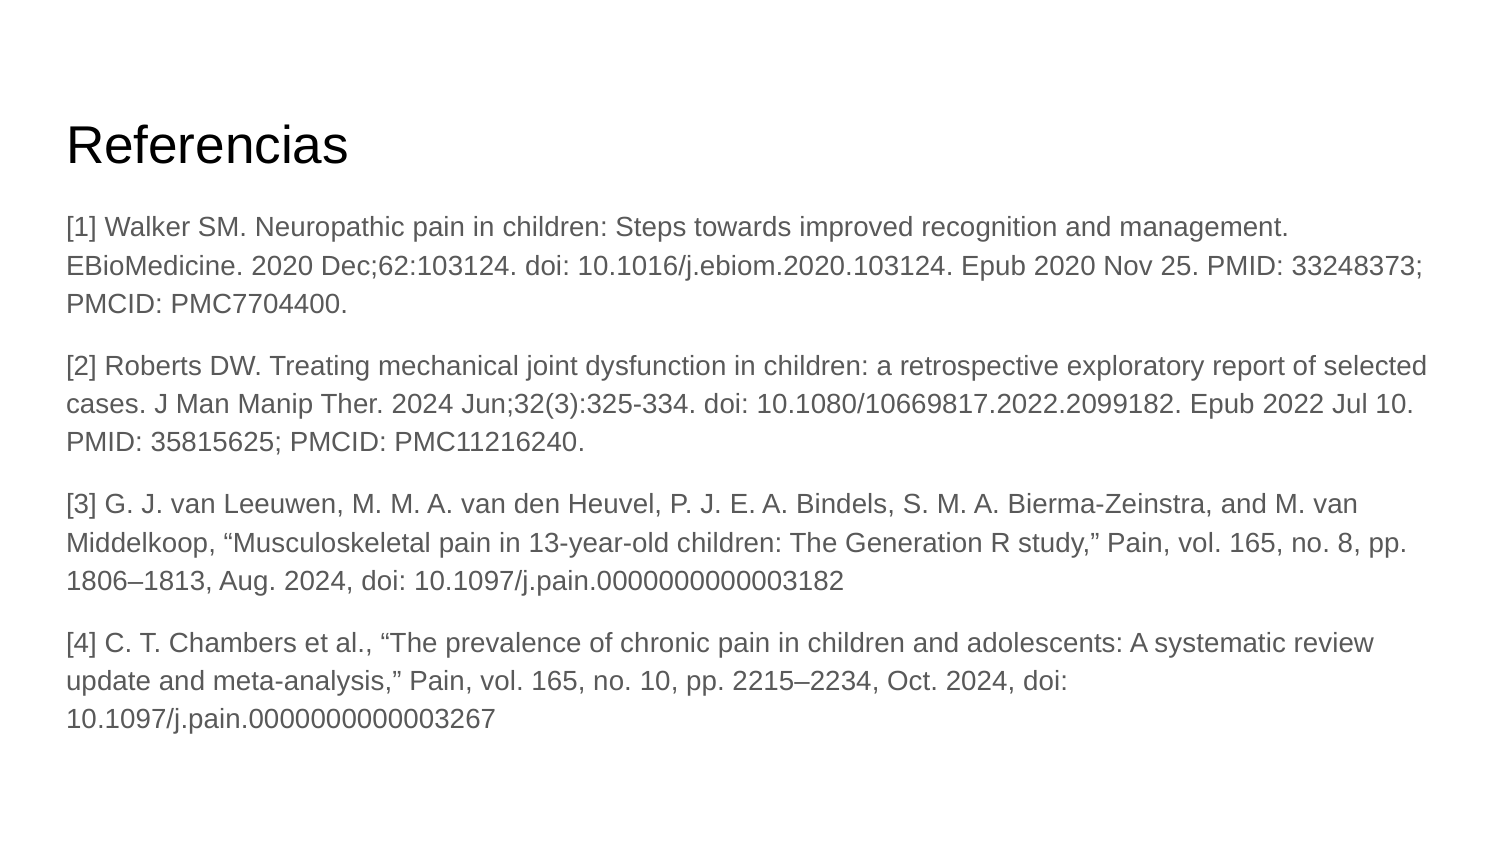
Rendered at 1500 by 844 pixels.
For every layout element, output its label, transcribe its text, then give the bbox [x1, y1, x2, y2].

title Referencias [51, 95, 1449, 189]
list [1] Walker SM. Neuropathic pain in children: Steps towards improved recognition and management. EBioMedicine. 2020 Dec;62:103124. doi: 10.1016/j.ebiom.2020.103124. Epub 2020 Nov 25. PMID: 33248373; PMCID: PMC7704400. [2] Roberts DW. Treating mechanical joint dysfunction in children: a retrospective exploratory report of selected cases. J Man Manip Ther. 2024 Jun;32(3):325-334. doi: 10.1080/10669817.2022.2099182. Epub 2022 Jul 10. PMID: 35815625; PMCID: PMC11216240. [3] G. J. van Leeuwen, M. M. A. van den Heuvel, P. J. E. A. Bindels, S. M. A. Bierma-Zeinstra, and M. van Middelkoop, “Musculoskeletal pain in 13-year-old children: The Generation R study,” Pain, vol. 165, no. 8, pp. 1806–1813, Aug. 2024, doi: 10.1097/j.pain.0000000000003182 [4] C. T. Chambers et al., “The prevalence of chronic pain in children and adolescents: A systematic review update and meta-analysis,” Pain, vol. 165, no. 10, pp. 2215–2234, Oct. 2024, doi: 10.1097/j.pain.0000000000003267 [51, 189, 1449, 750]
